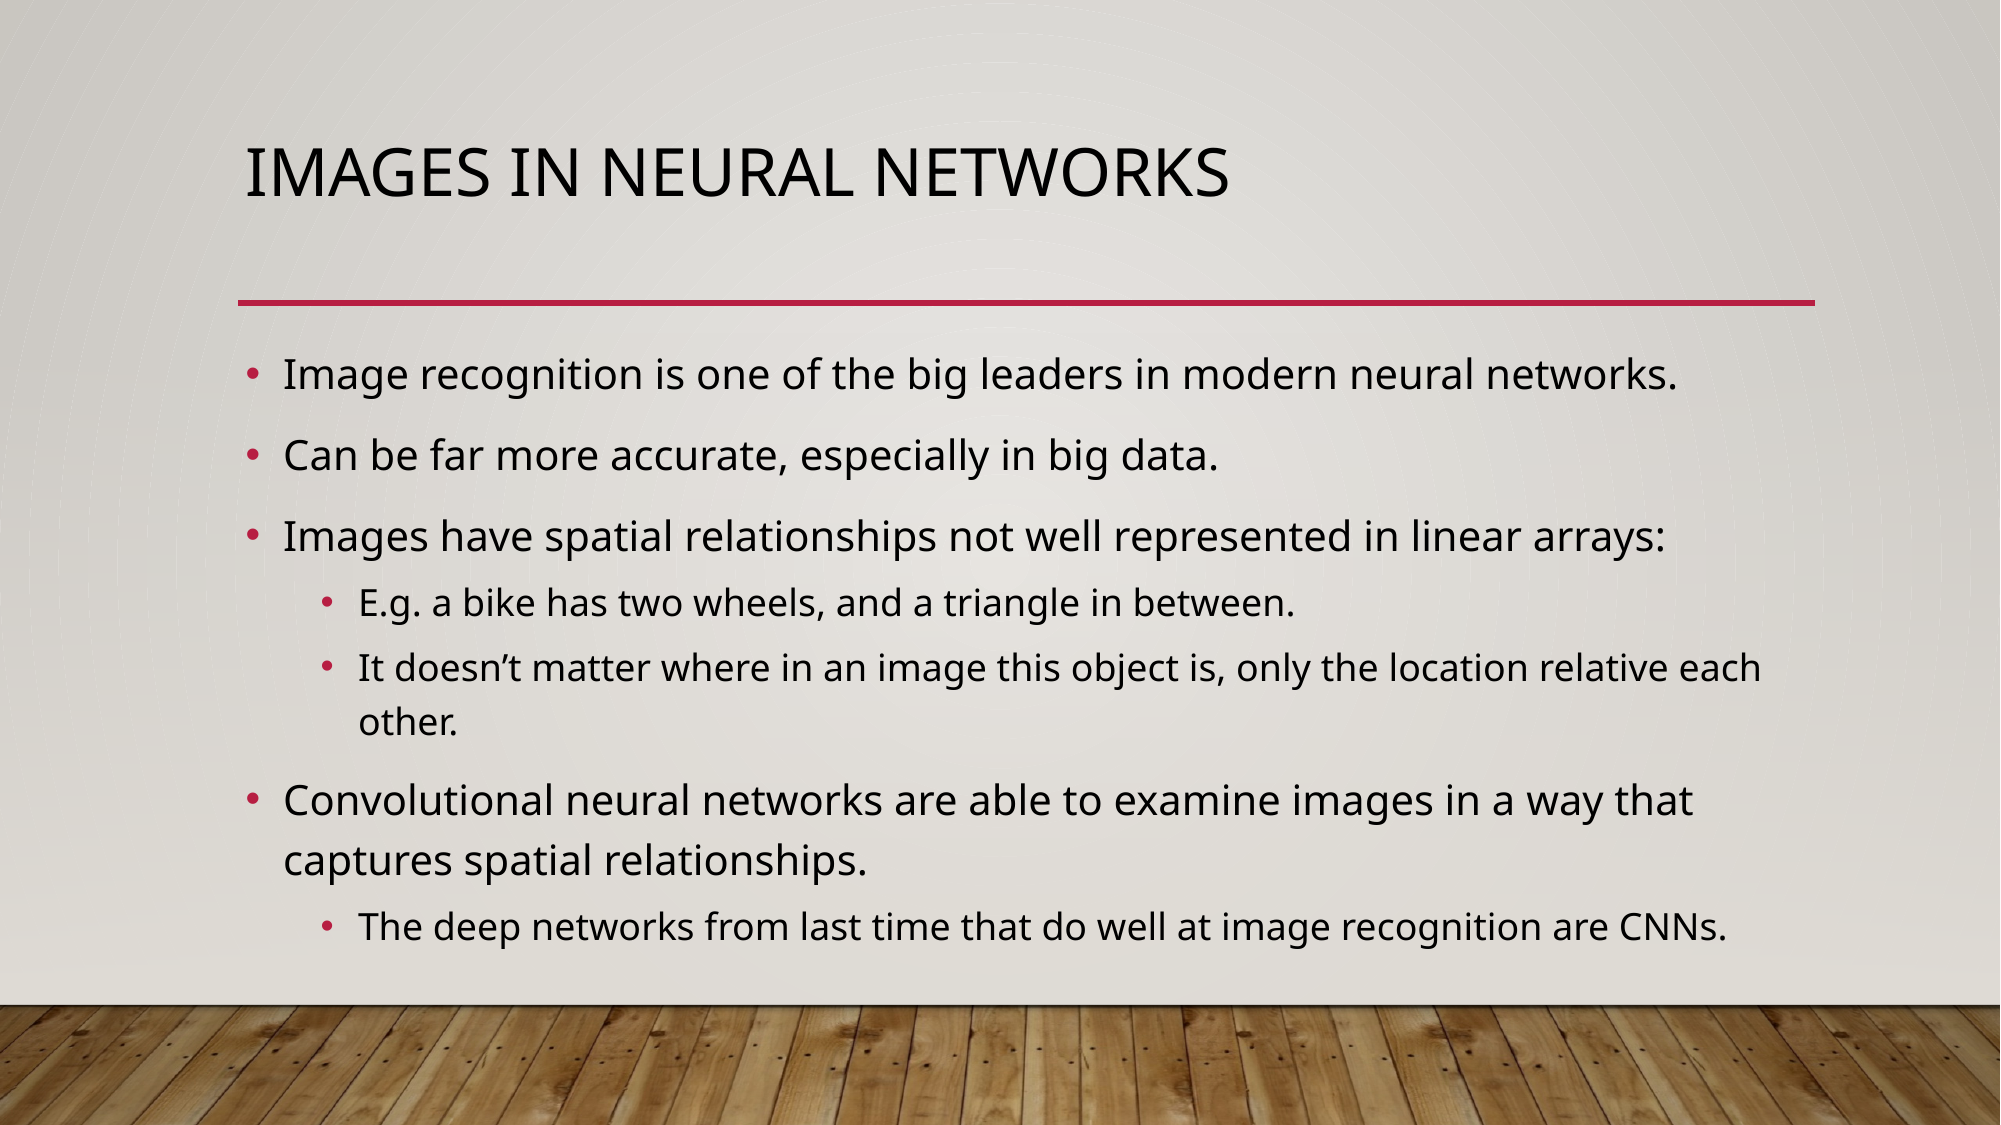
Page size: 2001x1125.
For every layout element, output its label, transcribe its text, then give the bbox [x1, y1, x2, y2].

title Images in Neural Networks [237, 131, 1814, 305]
picture [0, 1005, 2000, 1125]
list Image recognition is one of the big leaders in modern neural networks. Can be far more accurate, especially in big data. Images have spatial relationships not well represented in linear arrays: E.g. a bike has two wheels, and a triangle in between. It doesn’t matter where in an image this object is, only the location relative each other. Convolutional neural networks are able to examine images in a way that captures spatial relationships. The deep networks from last time that do well at image recognition are CNNs. [237, 330, 1814, 994]
